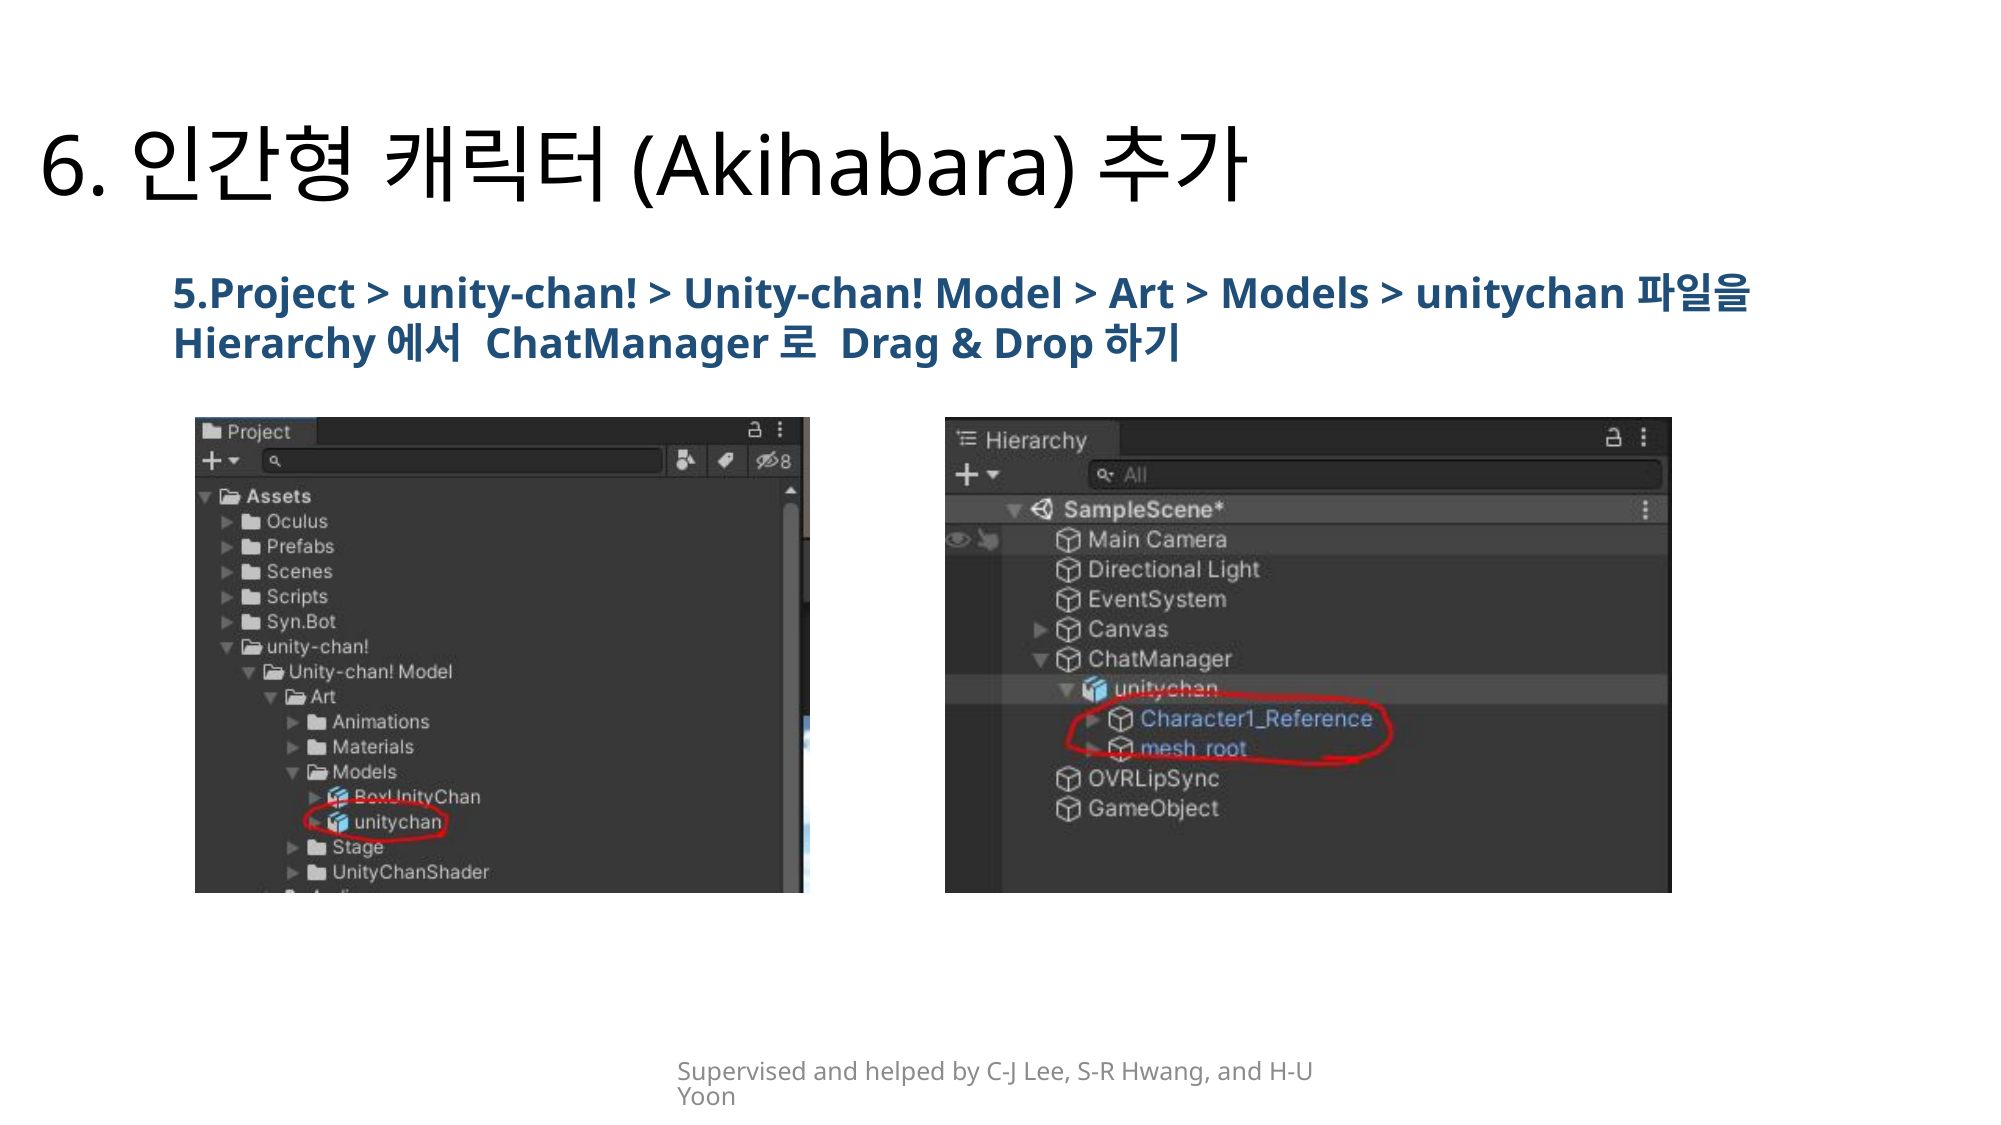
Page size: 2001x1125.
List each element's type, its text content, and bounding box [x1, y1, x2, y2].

picture [945, 417, 1672, 893]
picture [195, 417, 810, 893]
text_box 5.Project > unity-chan! > Unity-chan! Model > Art > Models > unitychan파일을 Hierarchy에서 ChatManager로 Drag & Drop하기 [157, 259, 1912, 375]
title 6.인간형 캐릭터(Akihabara)추가 [24, 59, 1980, 278]
footer Supervised and helped by C-J Lee, S-R Hwang, and H-U Yoon [662, 1042, 1338, 1103]
